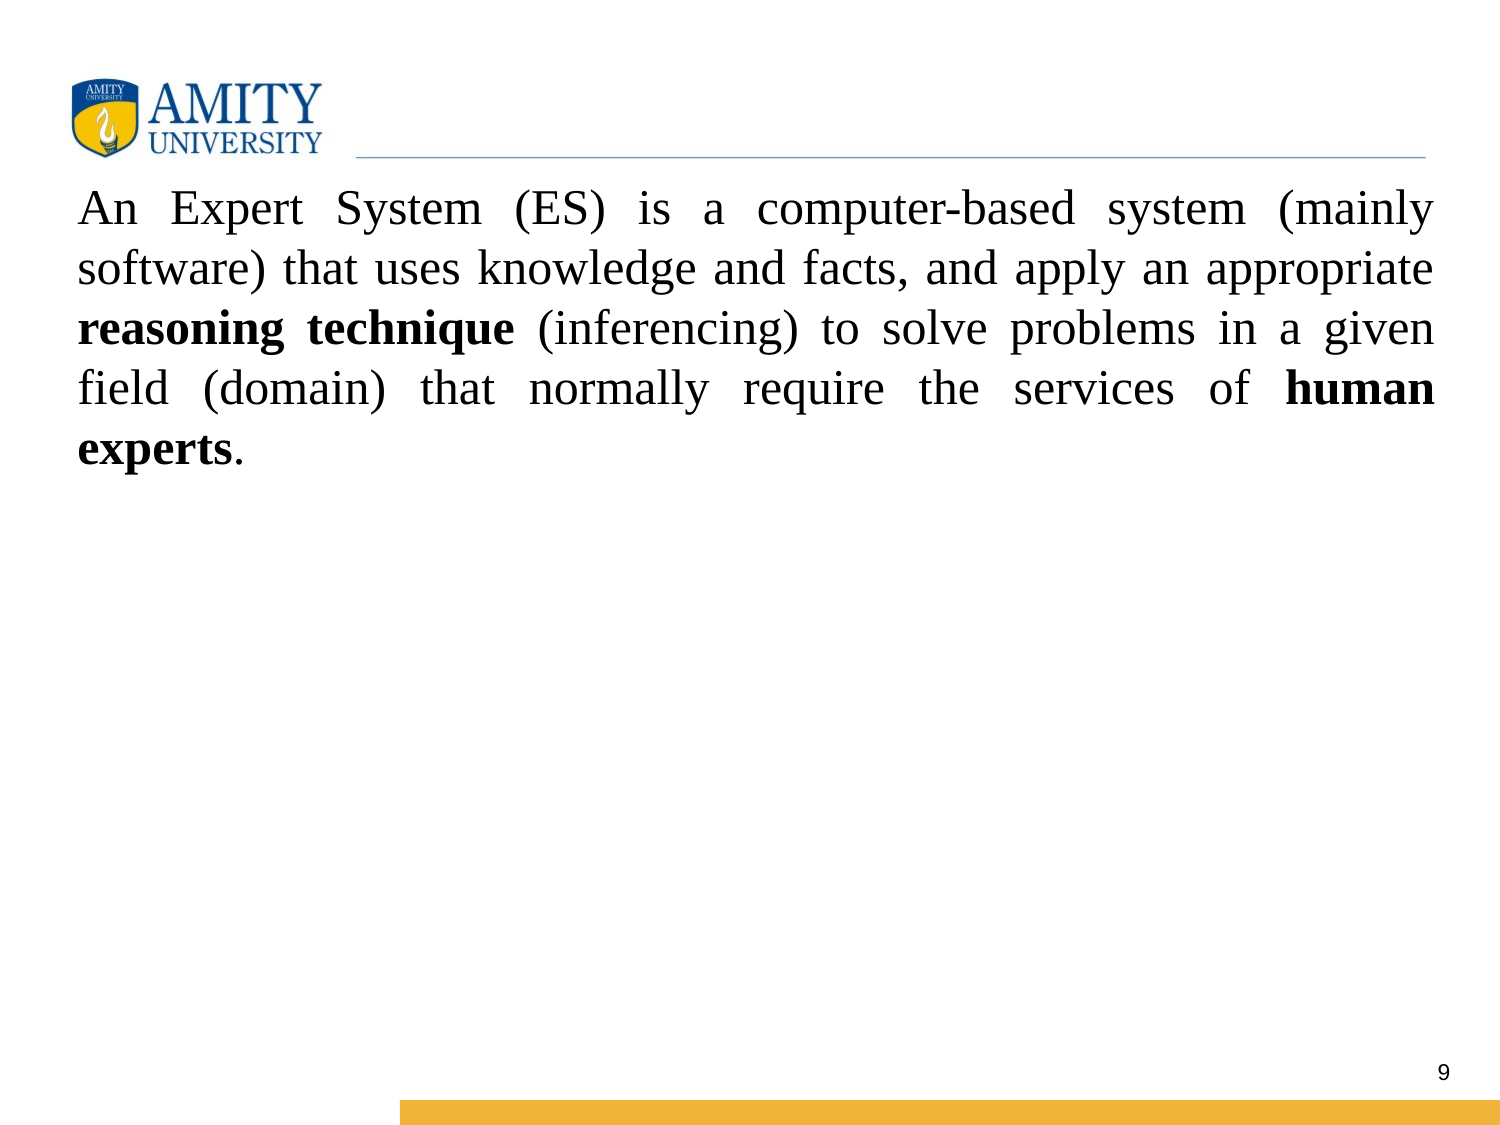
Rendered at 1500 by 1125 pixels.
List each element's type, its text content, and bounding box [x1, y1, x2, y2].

picture [0, 0, 1500, 188]
text_box An Expert System (ES) is a computer-based system (mainly software) that uses knowledge and facts, and apply an appropriate reasoning technique (inferencing) to solve problems in a given field (domain) that normally require the services of human experts. [62, 167, 1450, 482]
slide_number 9 [1115, 1049, 1466, 1125]
